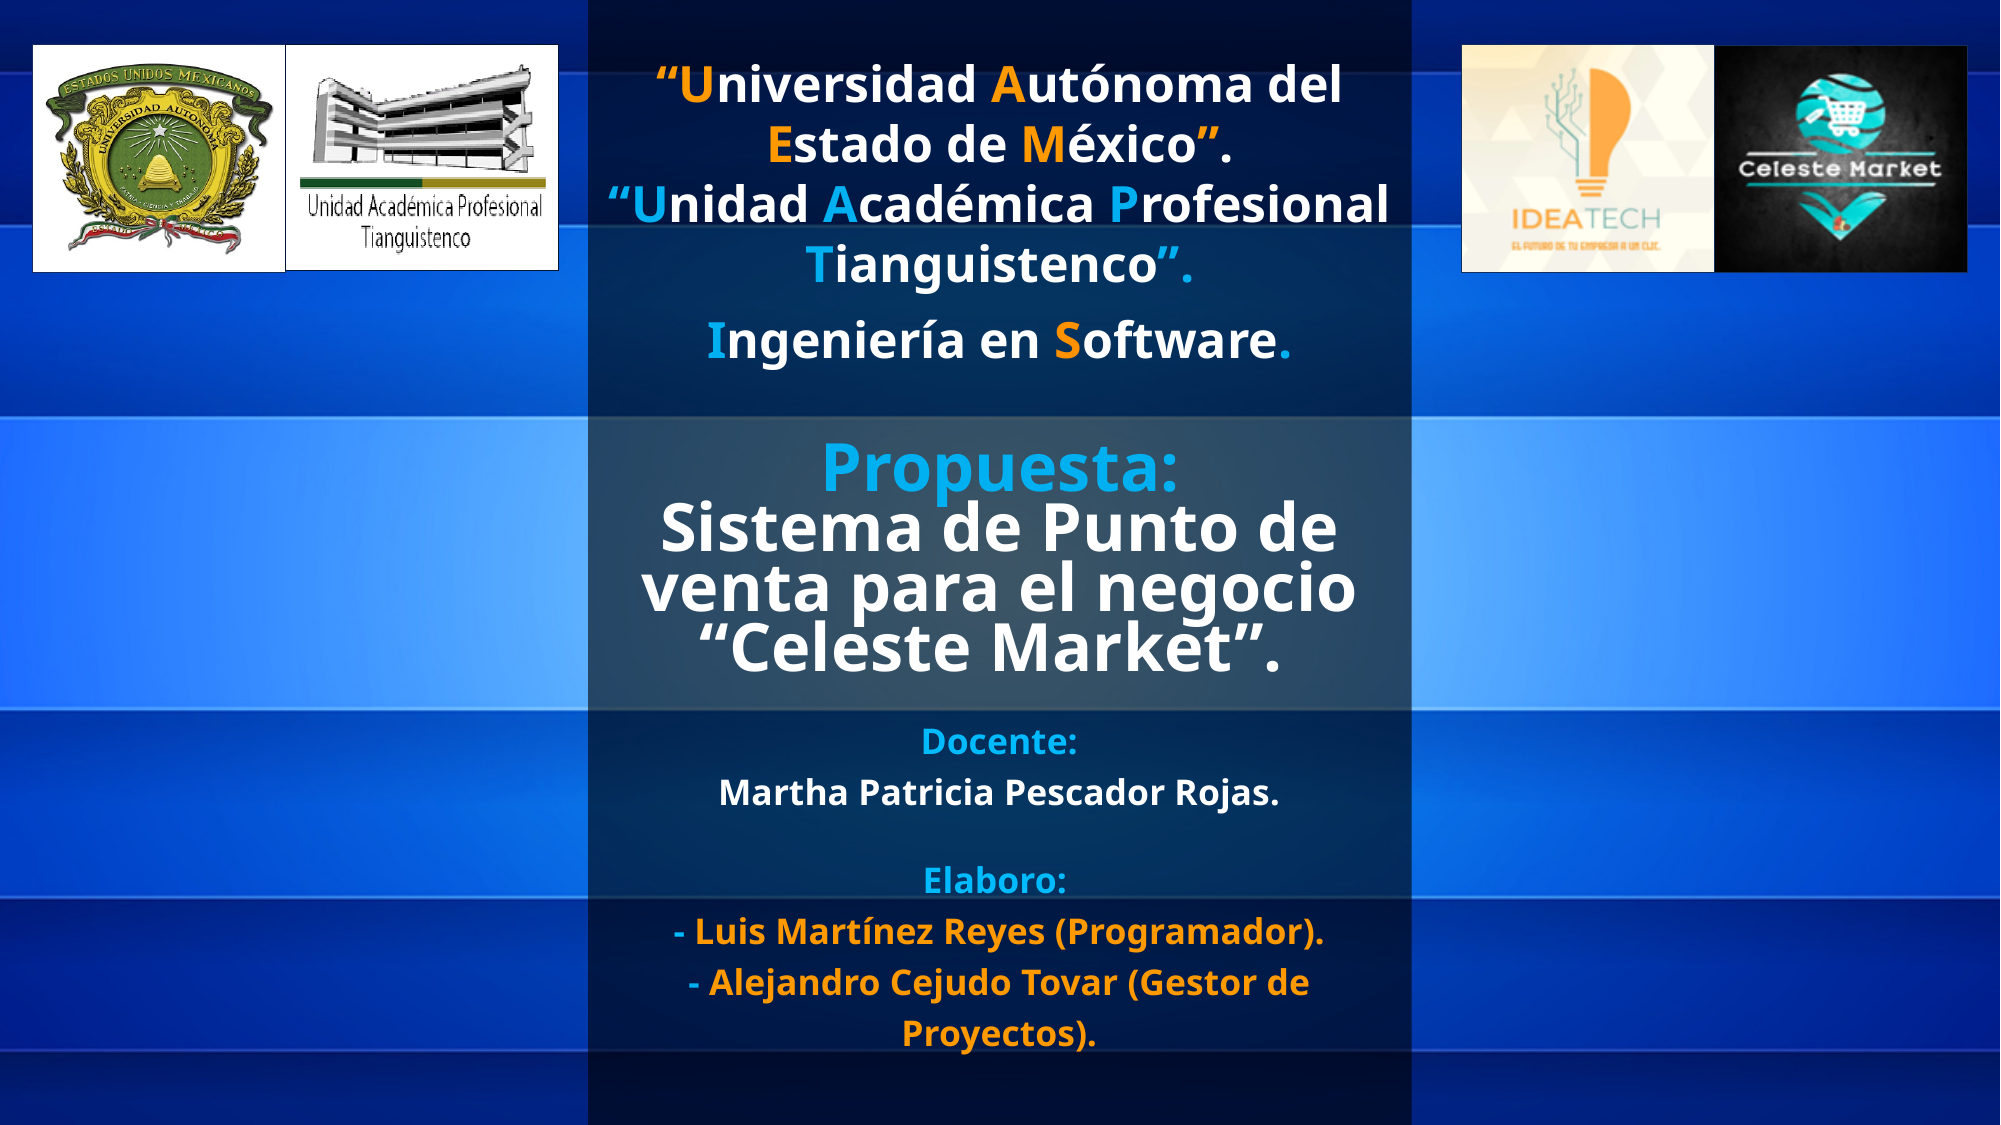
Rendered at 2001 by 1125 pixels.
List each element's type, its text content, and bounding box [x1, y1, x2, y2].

picture [0, 0, 2000, 1125]
text_box “Universidad Autónoma del Estado de México”. “Unidad Académica Profesional Tianguistenco”. Ingeniería en Software. [588, 44, 1412, 377]
subtitle Docente: Martha Patricia Pescador Rojas. Elaboro: - Luis Martínez Reyes (Programador). - Alejandro Cejudo Tovar (Gestor de Proyectos). [587, 702, 1412, 991]
title Propuesta: Sistema de Punto de venta para el negocio “Celeste Market”. [588, 422, 1412, 692]
